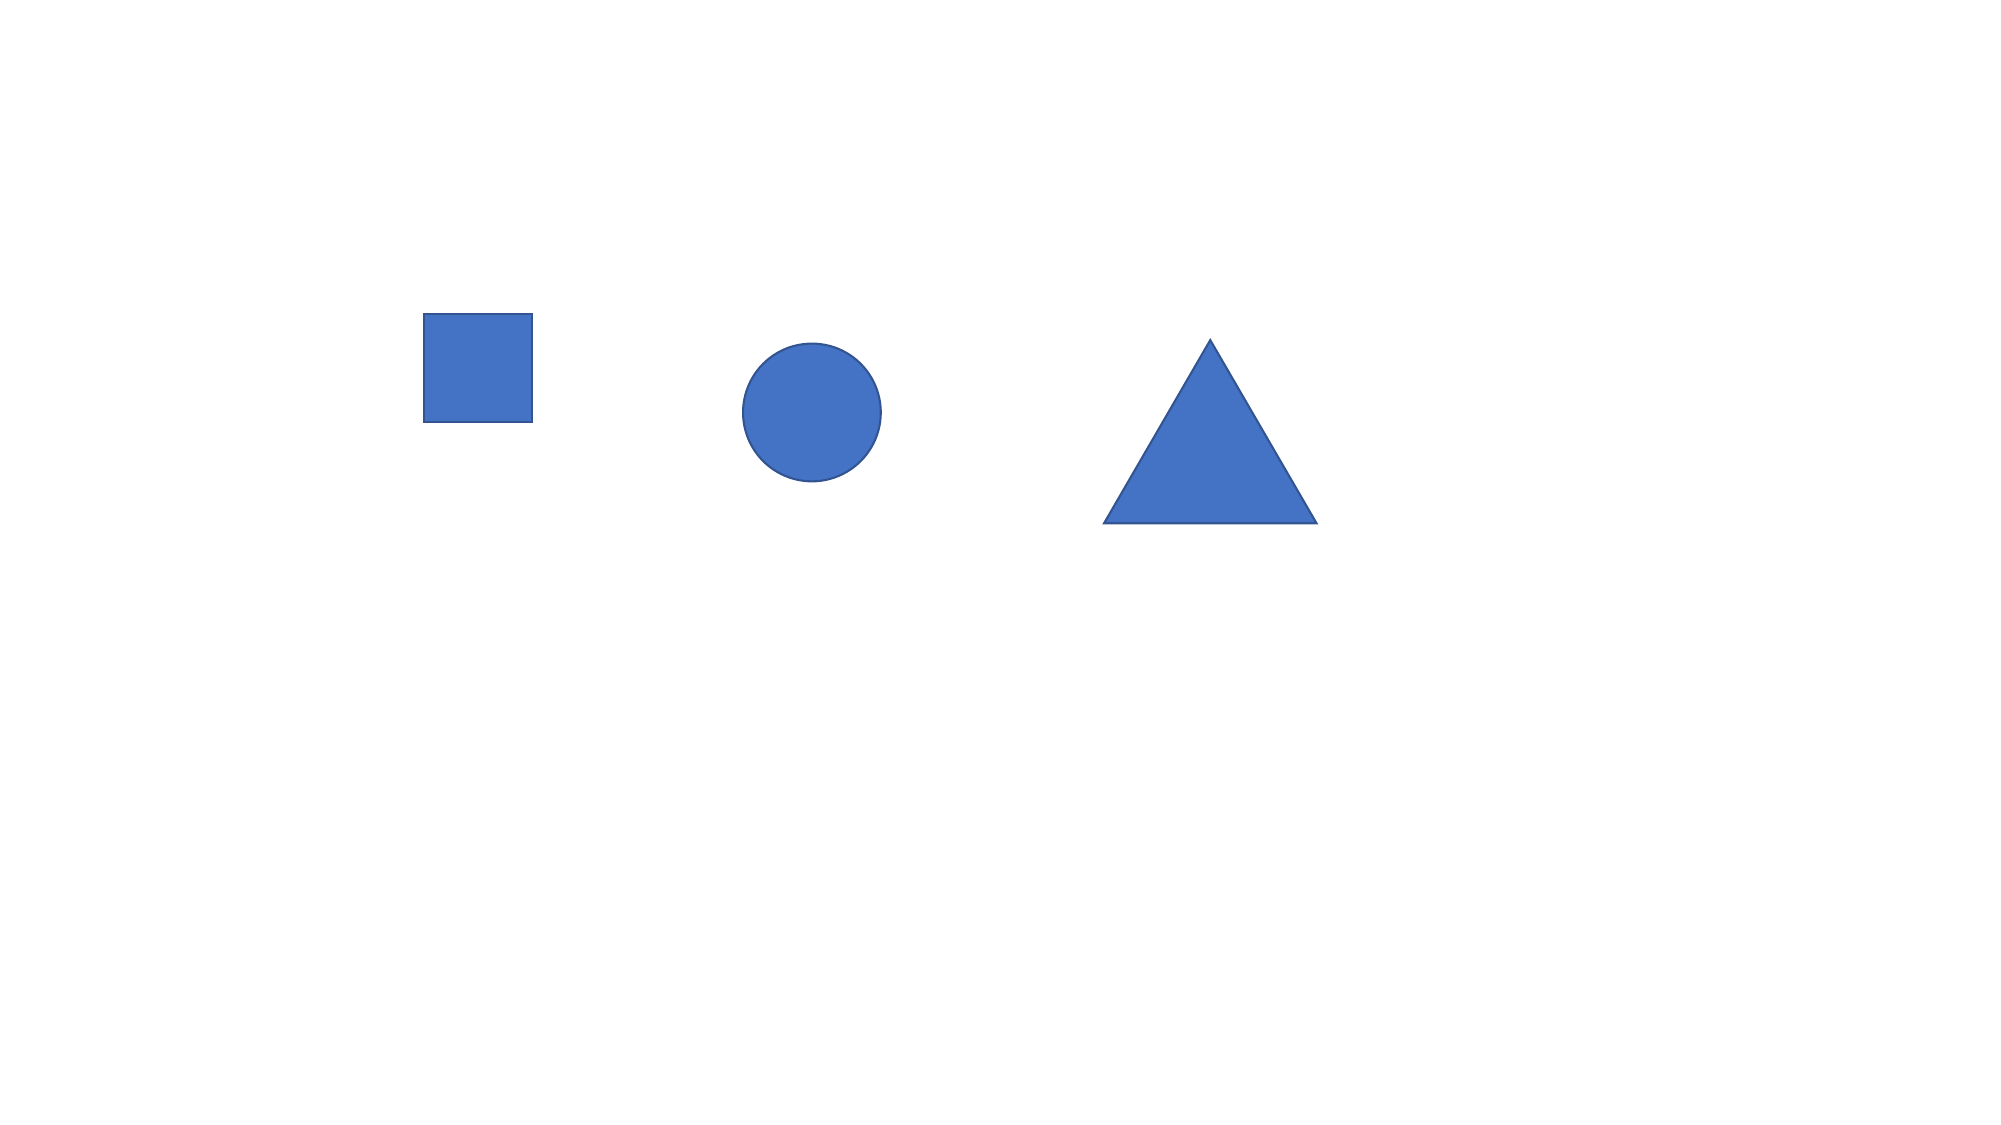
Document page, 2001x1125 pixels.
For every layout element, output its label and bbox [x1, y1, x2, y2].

text_box [423, 313, 533, 423]
text_box [741, 342, 882, 483]
text_box [1102, 338, 1319, 525]
